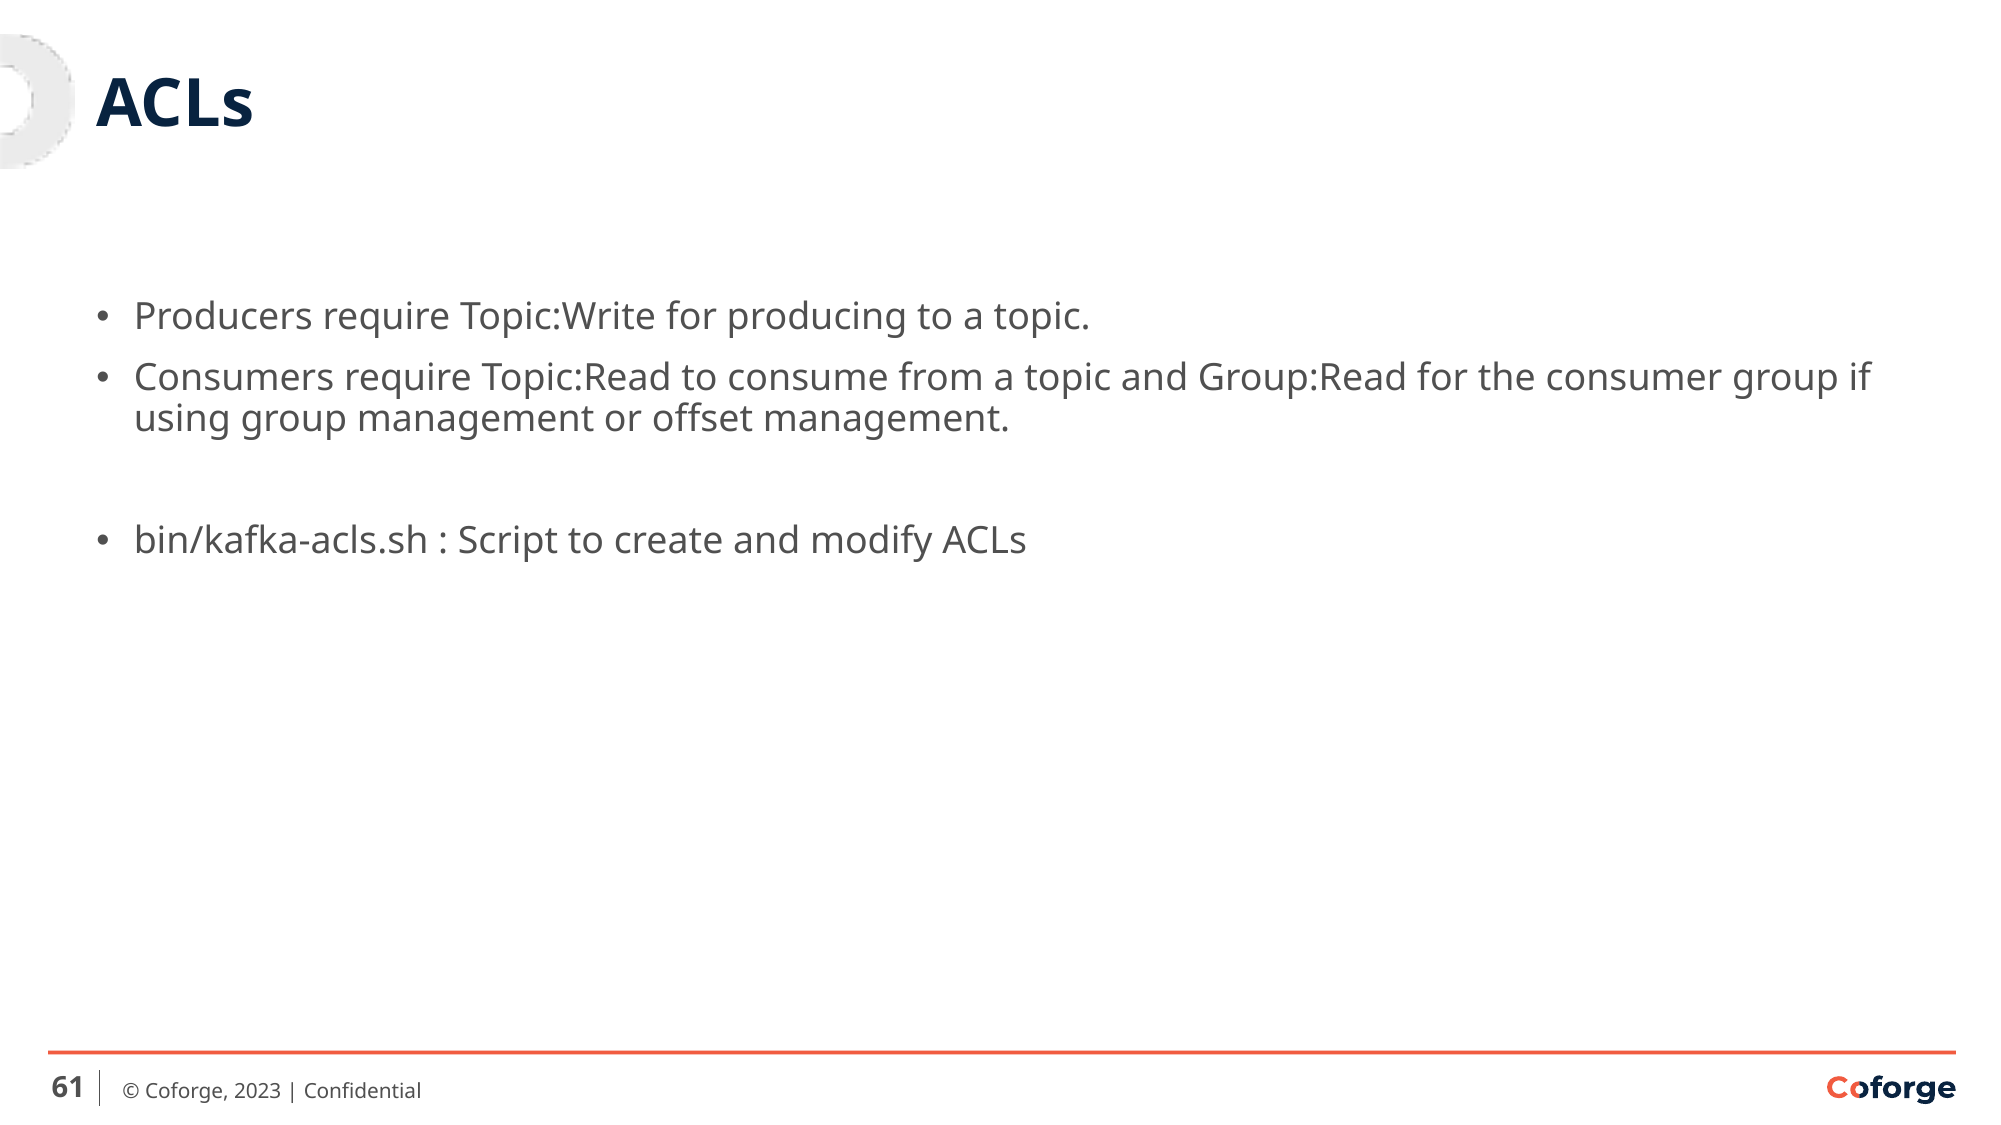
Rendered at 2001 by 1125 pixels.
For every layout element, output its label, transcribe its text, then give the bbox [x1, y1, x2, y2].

list Producers require Topic:Write for producing to a topic. Consumers require Topic:Read to consume from a topic and Group:Read for the consumer group if using group management or offset management. bin/kafka-acls.sh : Script to create and modify ACLs [96, 223, 1956, 1024]
picture [0, 34, 75, 169]
title ACLs [96, 26, 1956, 182]
picture [48, 1050, 1956, 1055]
